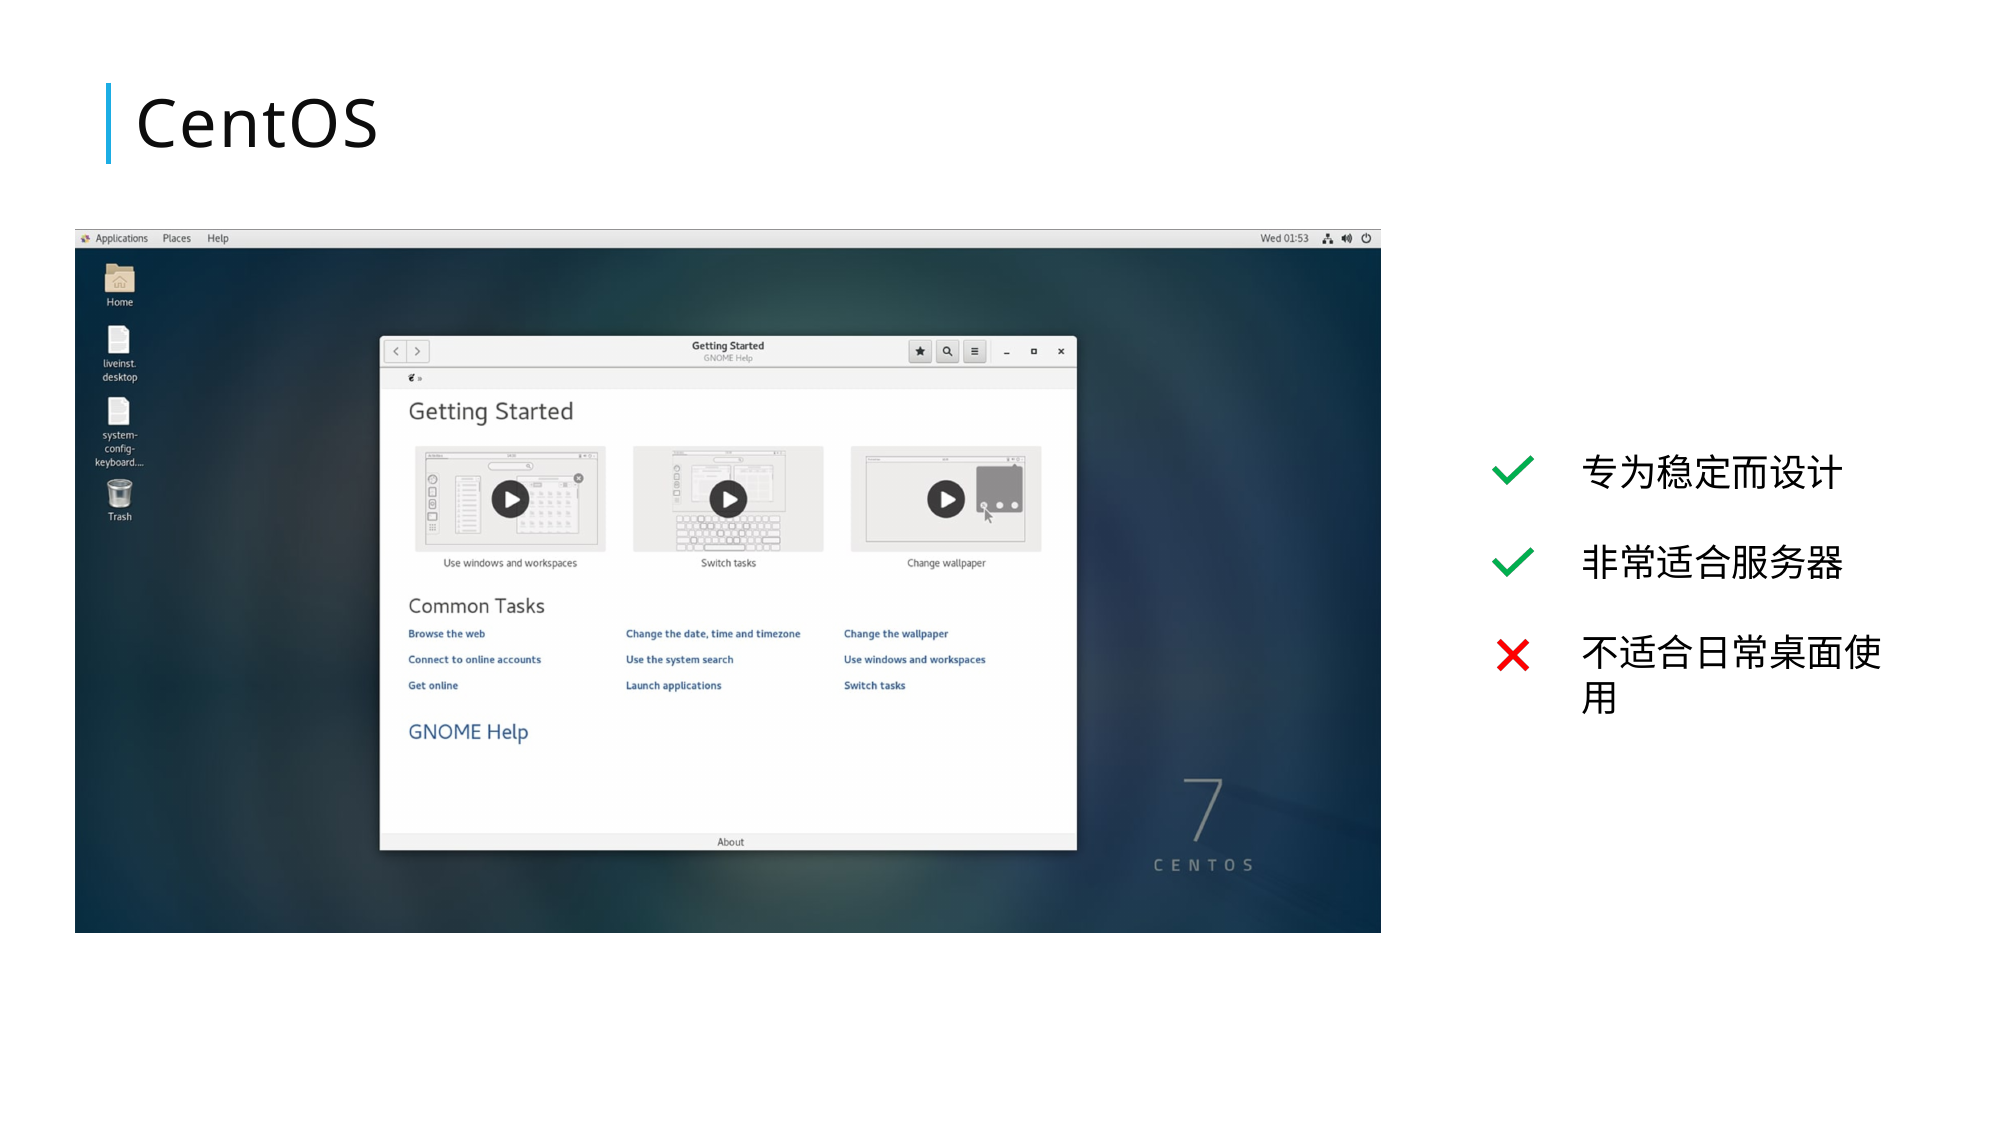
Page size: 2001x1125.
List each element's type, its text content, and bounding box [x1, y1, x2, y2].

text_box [1491, 441, 1911, 730]
picture [75, 229, 1381, 934]
title CentOS [120, 77, 765, 180]
